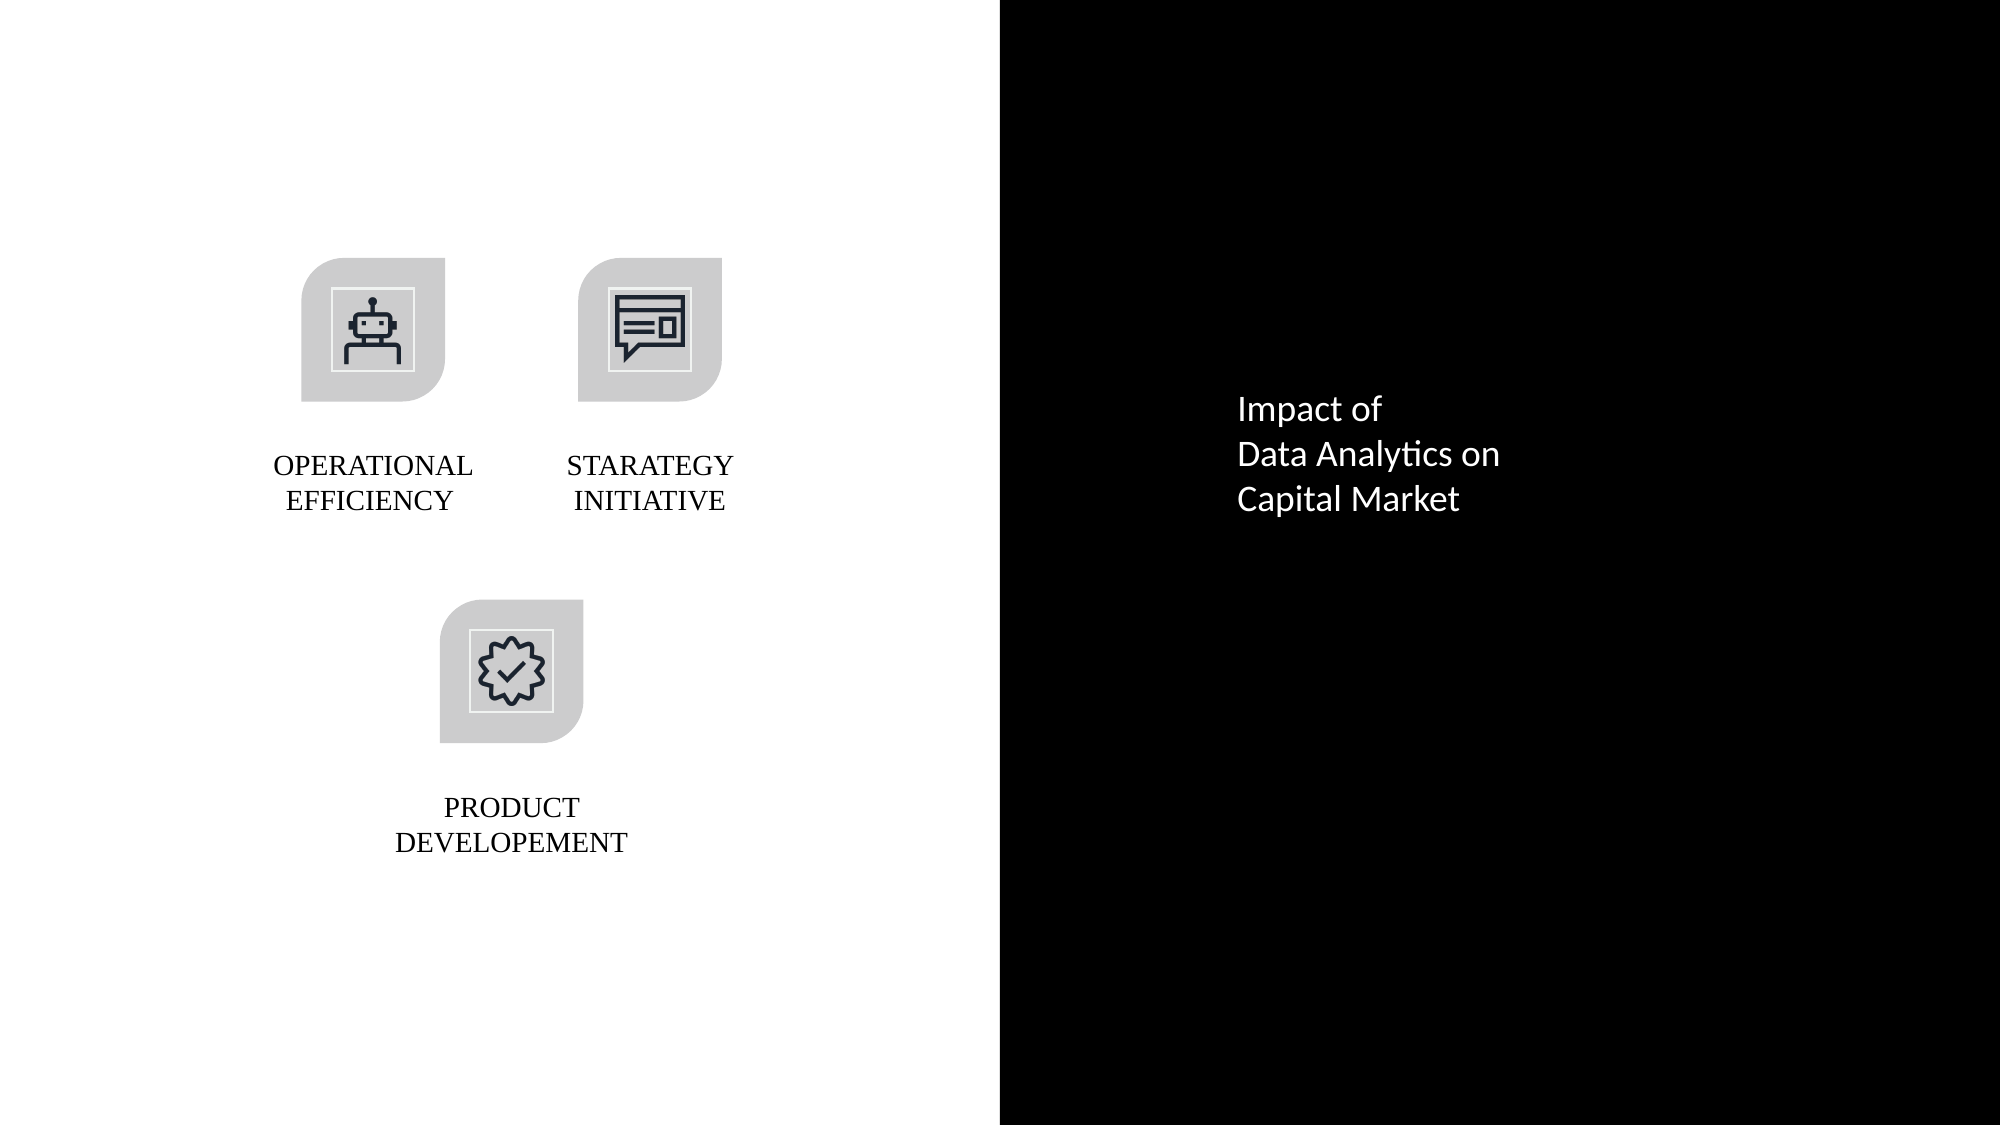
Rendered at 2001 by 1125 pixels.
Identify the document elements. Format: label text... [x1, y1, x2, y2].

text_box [181, 257, 842, 883]
text_box Impact of Data Analytics on Capital Market [1222, 376, 1765, 527]
text_box [999, 0, 2000, 1125]
text_box [0, 0, 999, 1125]
